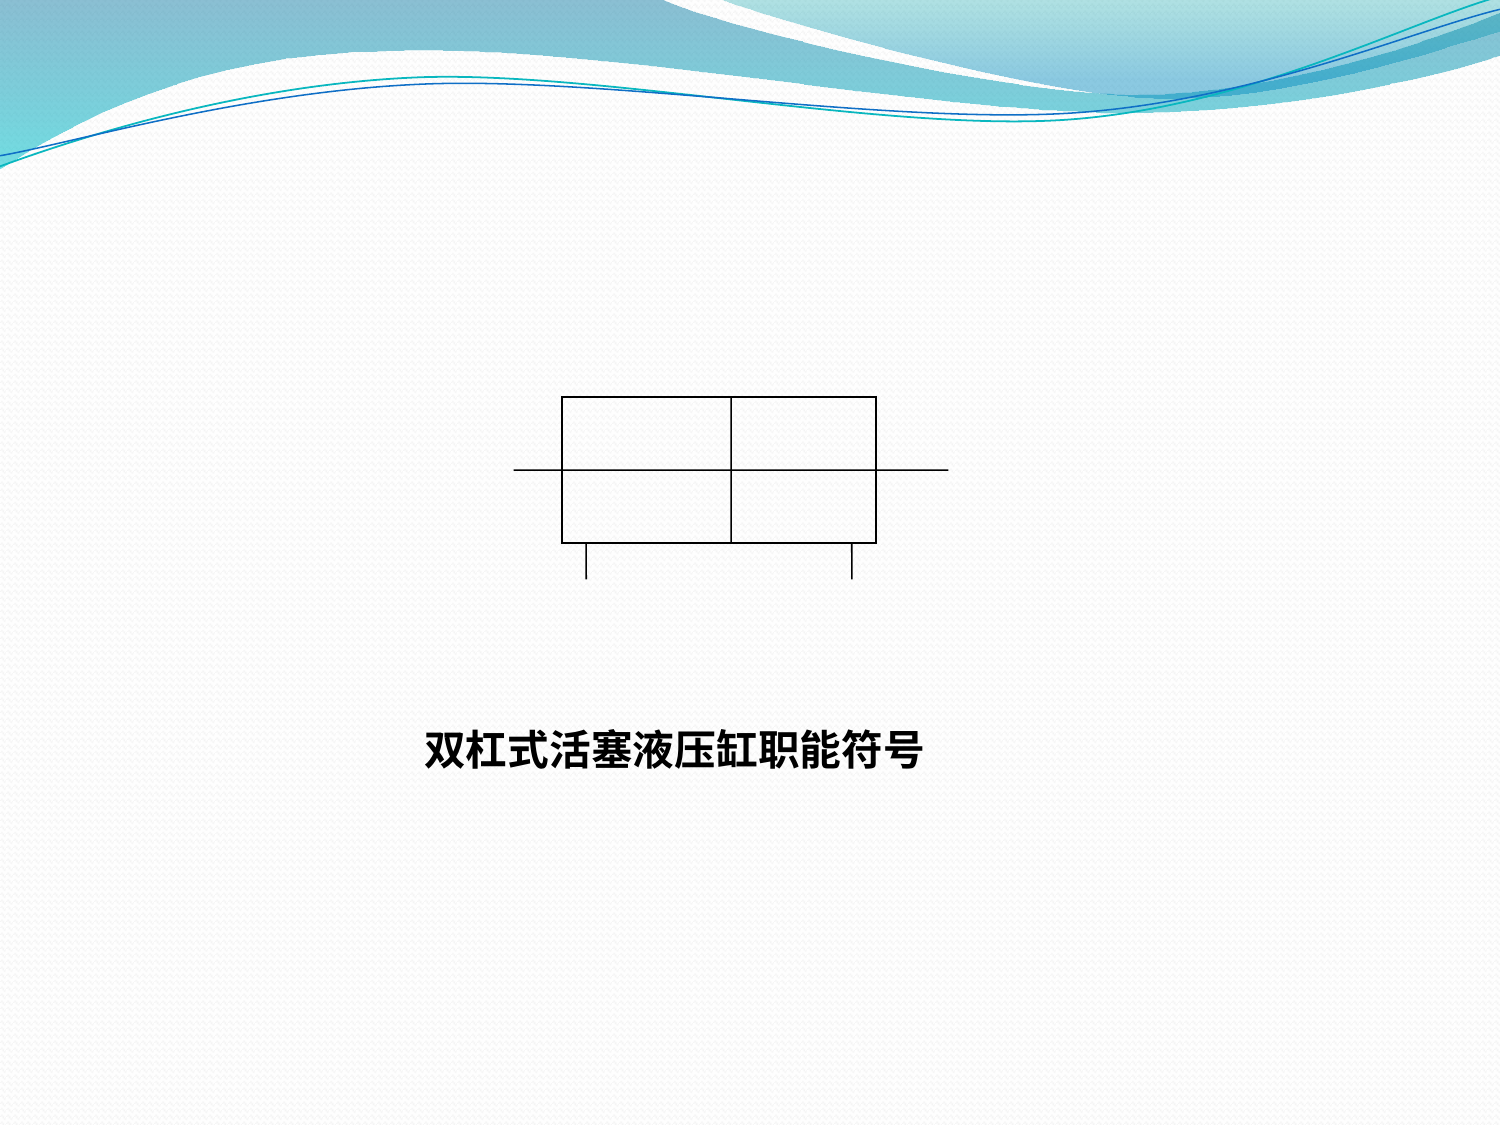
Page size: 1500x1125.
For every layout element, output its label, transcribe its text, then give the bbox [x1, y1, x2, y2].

text_box 双杠式活塞液压缸职能符号 [409, 716, 1053, 781]
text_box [513, 396, 949, 580]
